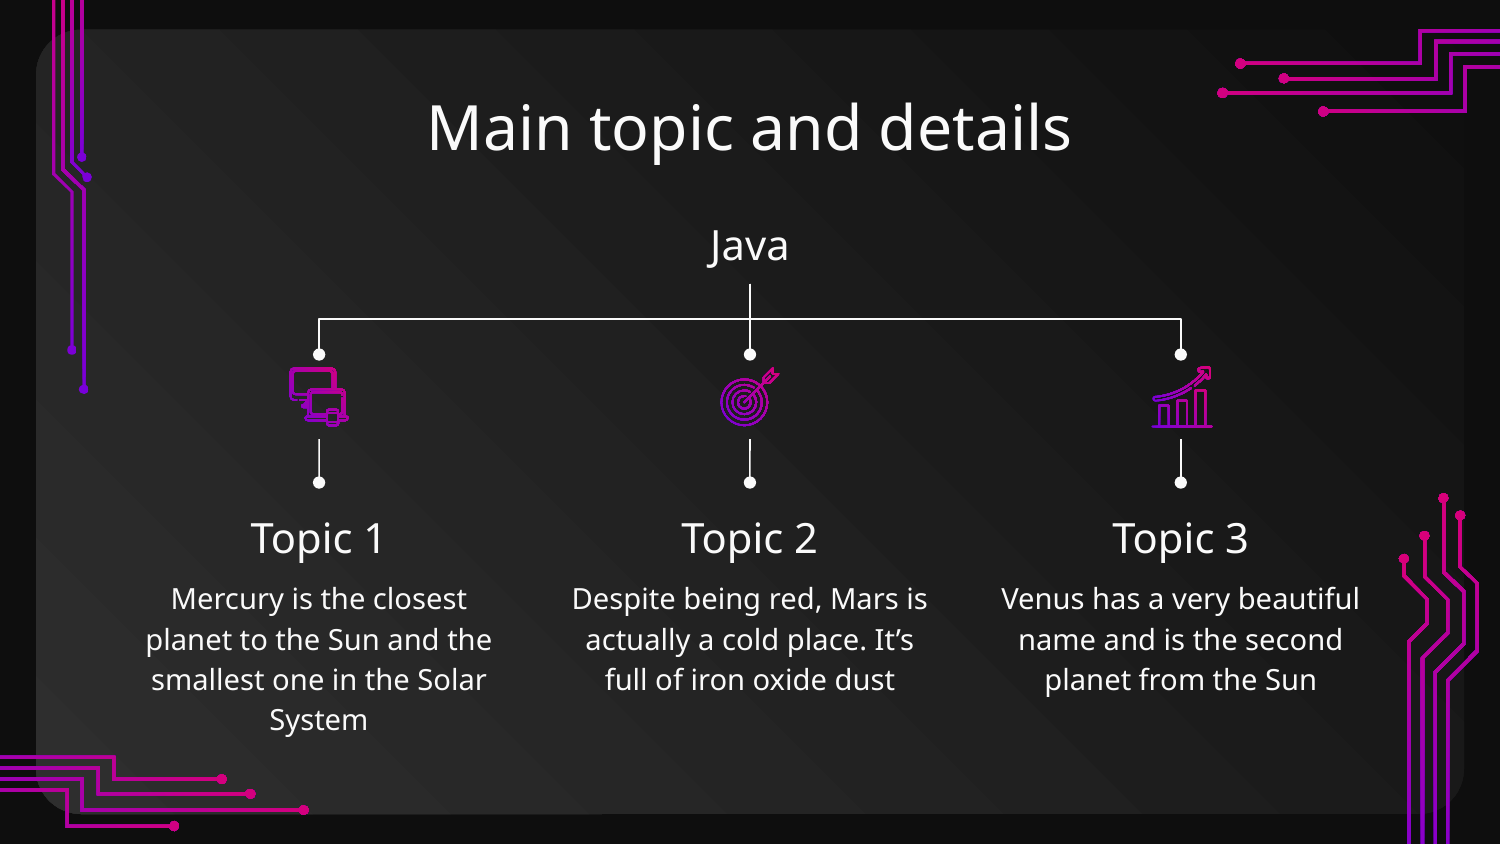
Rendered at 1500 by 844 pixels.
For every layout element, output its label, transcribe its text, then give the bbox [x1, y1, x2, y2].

title Main topic and details [118, 72, 1382, 167]
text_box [498, 103, 571, 535]
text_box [929, 103, 1002, 535]
text_box Topic 3 [979, 482, 1382, 577]
text_box [1164, 436, 1197, 440]
text_box [1138, 374, 1145, 420]
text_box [1151, 365, 1213, 428]
text_box Mercury is the closest planet to the Sun and the smallest one in the Solar System [118, 577, 521, 701]
text_box [720, 367, 780, 427]
text_box Topic 2 [548, 482, 951, 577]
text_box Venus has a very beautiful name and is the second planet from the Sun [979, 577, 1382, 701]
text_box [289, 367, 349, 427]
text_box [276, 355, 362, 440]
text_box Java [576, 204, 924, 284]
text_box [707, 355, 793, 440]
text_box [1388, 0, 1477, 288]
text_box [1154, 355, 1208, 364]
text_box [1218, 376, 1224, 418]
text_box Despite being red, Mars is actually a cold place. It’s full of iron oxide dust [548, 577, 951, 701]
text_box Topic 1 [118, 482, 521, 577]
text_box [38, 560, 115, 844]
